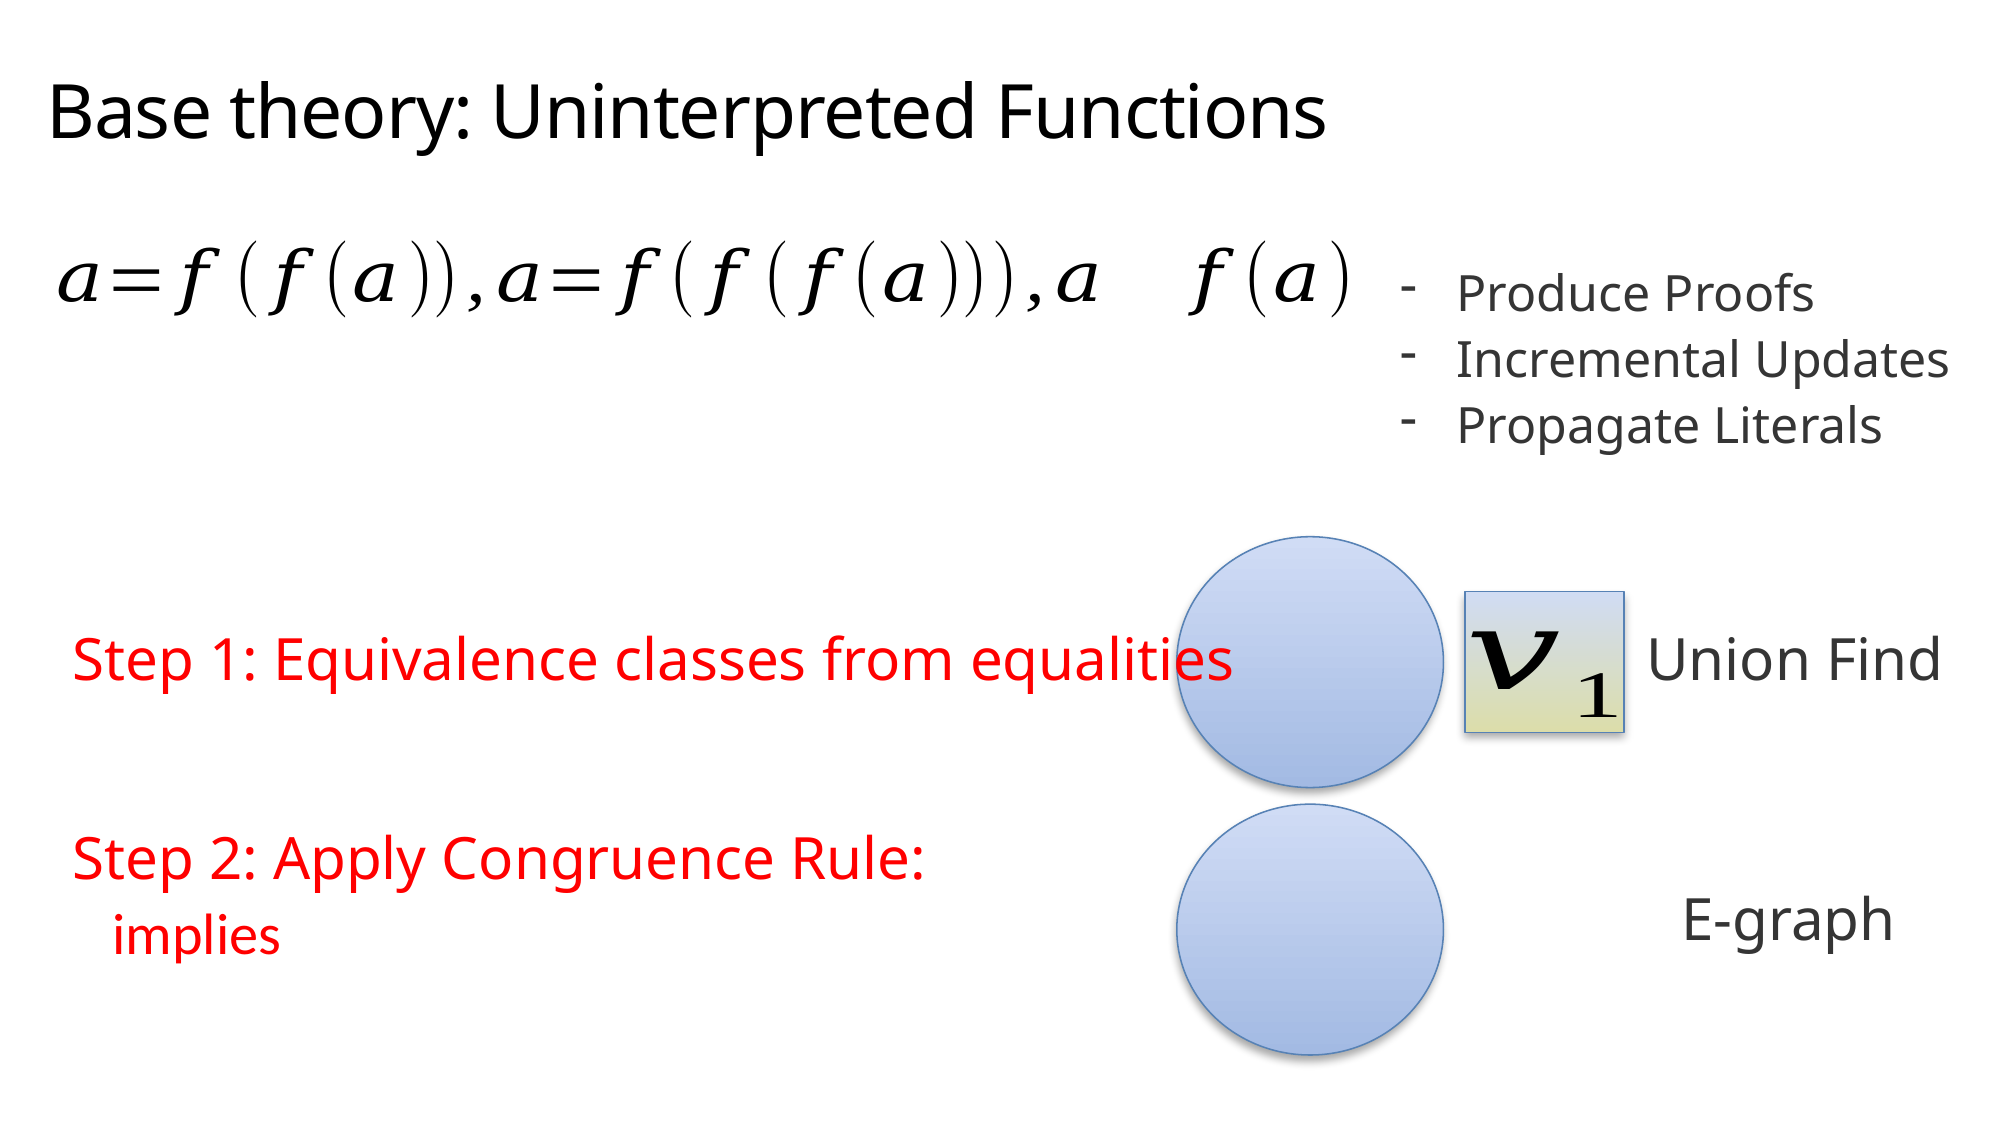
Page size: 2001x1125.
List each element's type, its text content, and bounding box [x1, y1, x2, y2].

text_box Base theory: Uninterpreted Functions [0, 63, 1375, 154]
text_box Union Find [1616, 606, 1974, 717]
text_box Step 1: Equivalence classes from equalities [72, 630, 1246, 694]
text_box E-graph [1651, 866, 1939, 977]
text_box Produce Proofs Incremental Updates Propagate Literals [1370, 243, 1981, 479]
